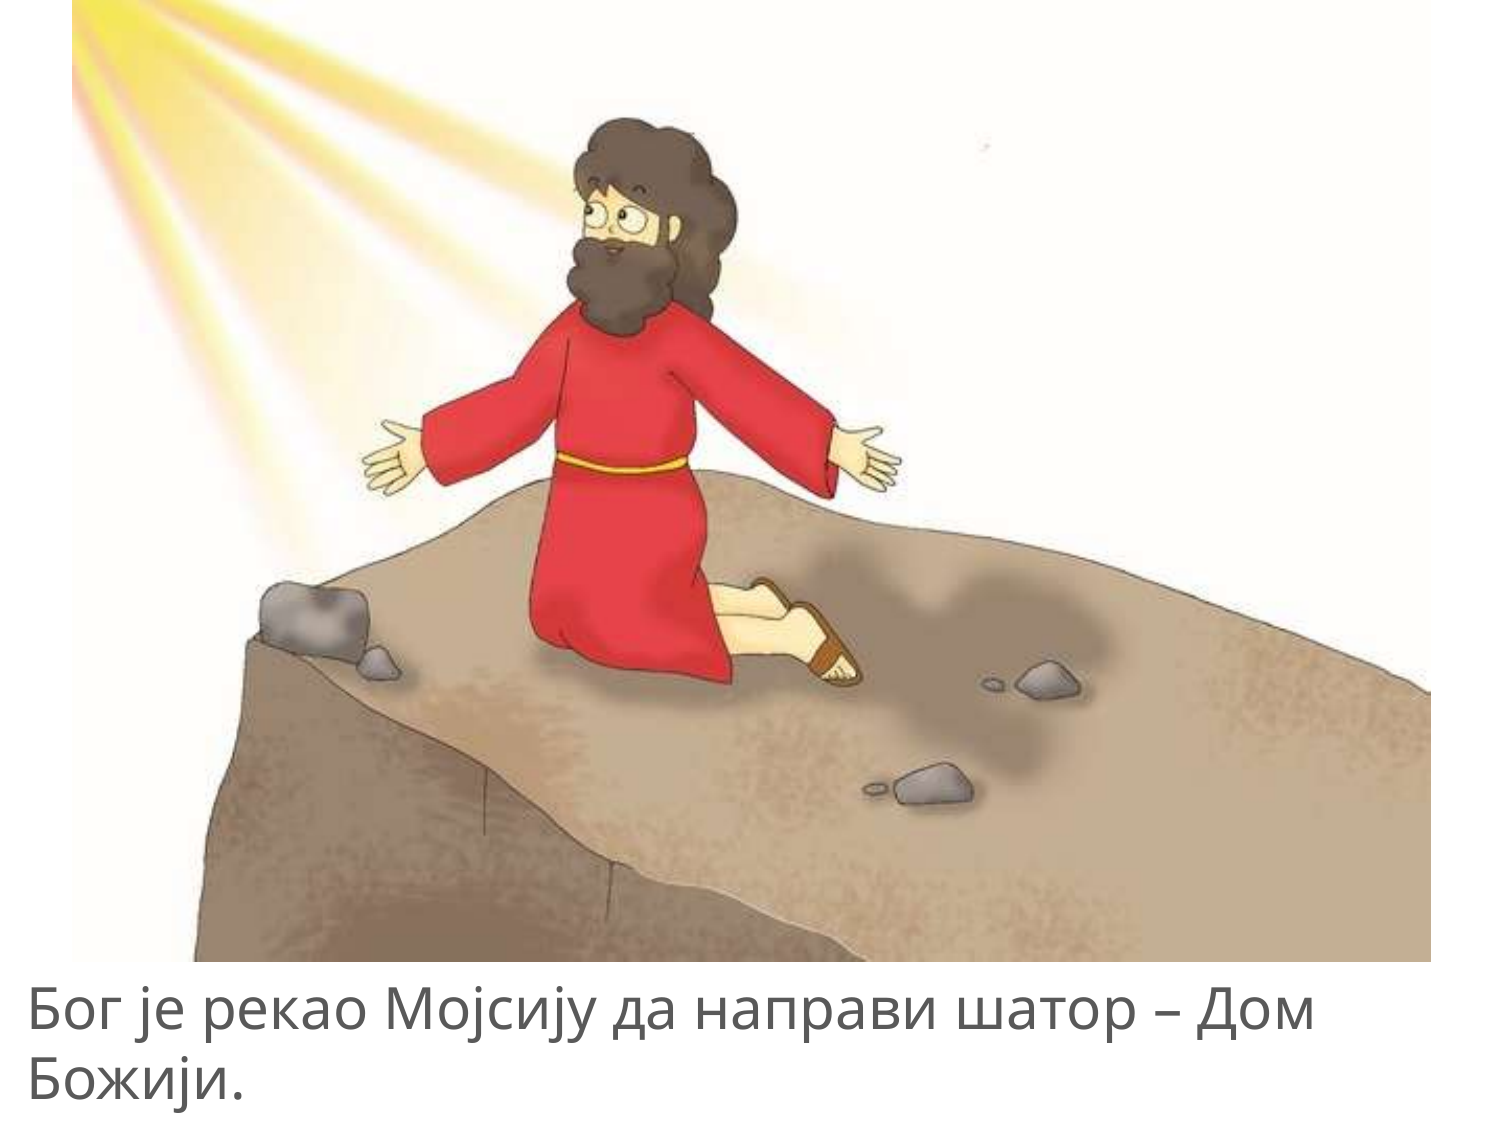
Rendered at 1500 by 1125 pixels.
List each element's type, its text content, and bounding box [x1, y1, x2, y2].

text_box Бог је рекао Мојсију да направи шатор – Дом Божији. [11, 964, 1483, 1119]
picture [72, 0, 1431, 963]
